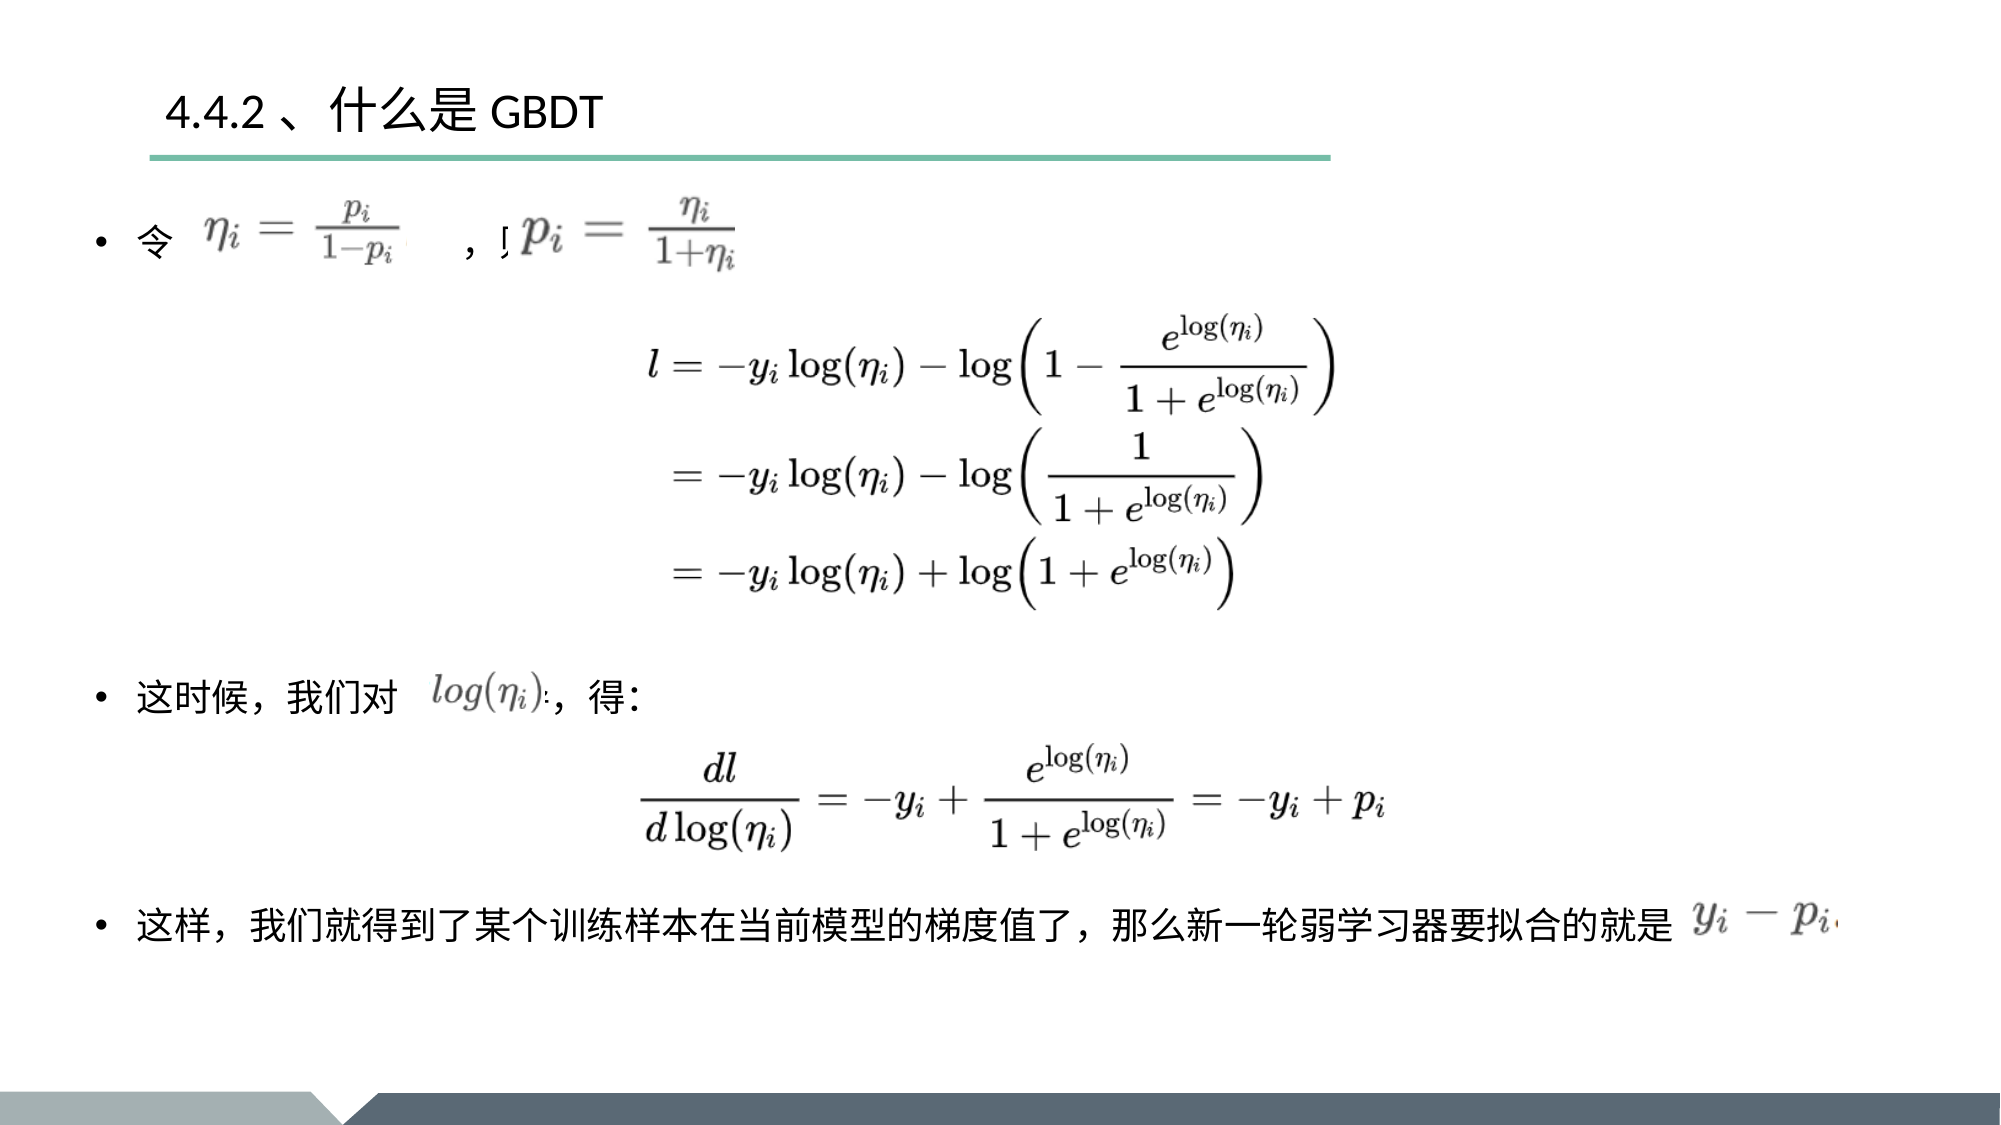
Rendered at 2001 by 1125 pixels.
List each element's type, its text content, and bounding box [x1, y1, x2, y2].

picture [508, 182, 736, 278]
picture [1692, 877, 1838, 949]
picture [605, 311, 1497, 615]
title 4.4.2、什么是GBDT [157, 28, 1332, 159]
list 令 ，即 ，则上式变为： 这时候，我们对 求导，得： 这样，我们就得到了某个训练样本在当前模型的梯度值了，那么新一轮弱学习器要拟合的就是 [86, 188, 1895, 1097]
picture [611, 727, 1411, 872]
picture [429, 664, 546, 718]
picture [188, 173, 408, 298]
